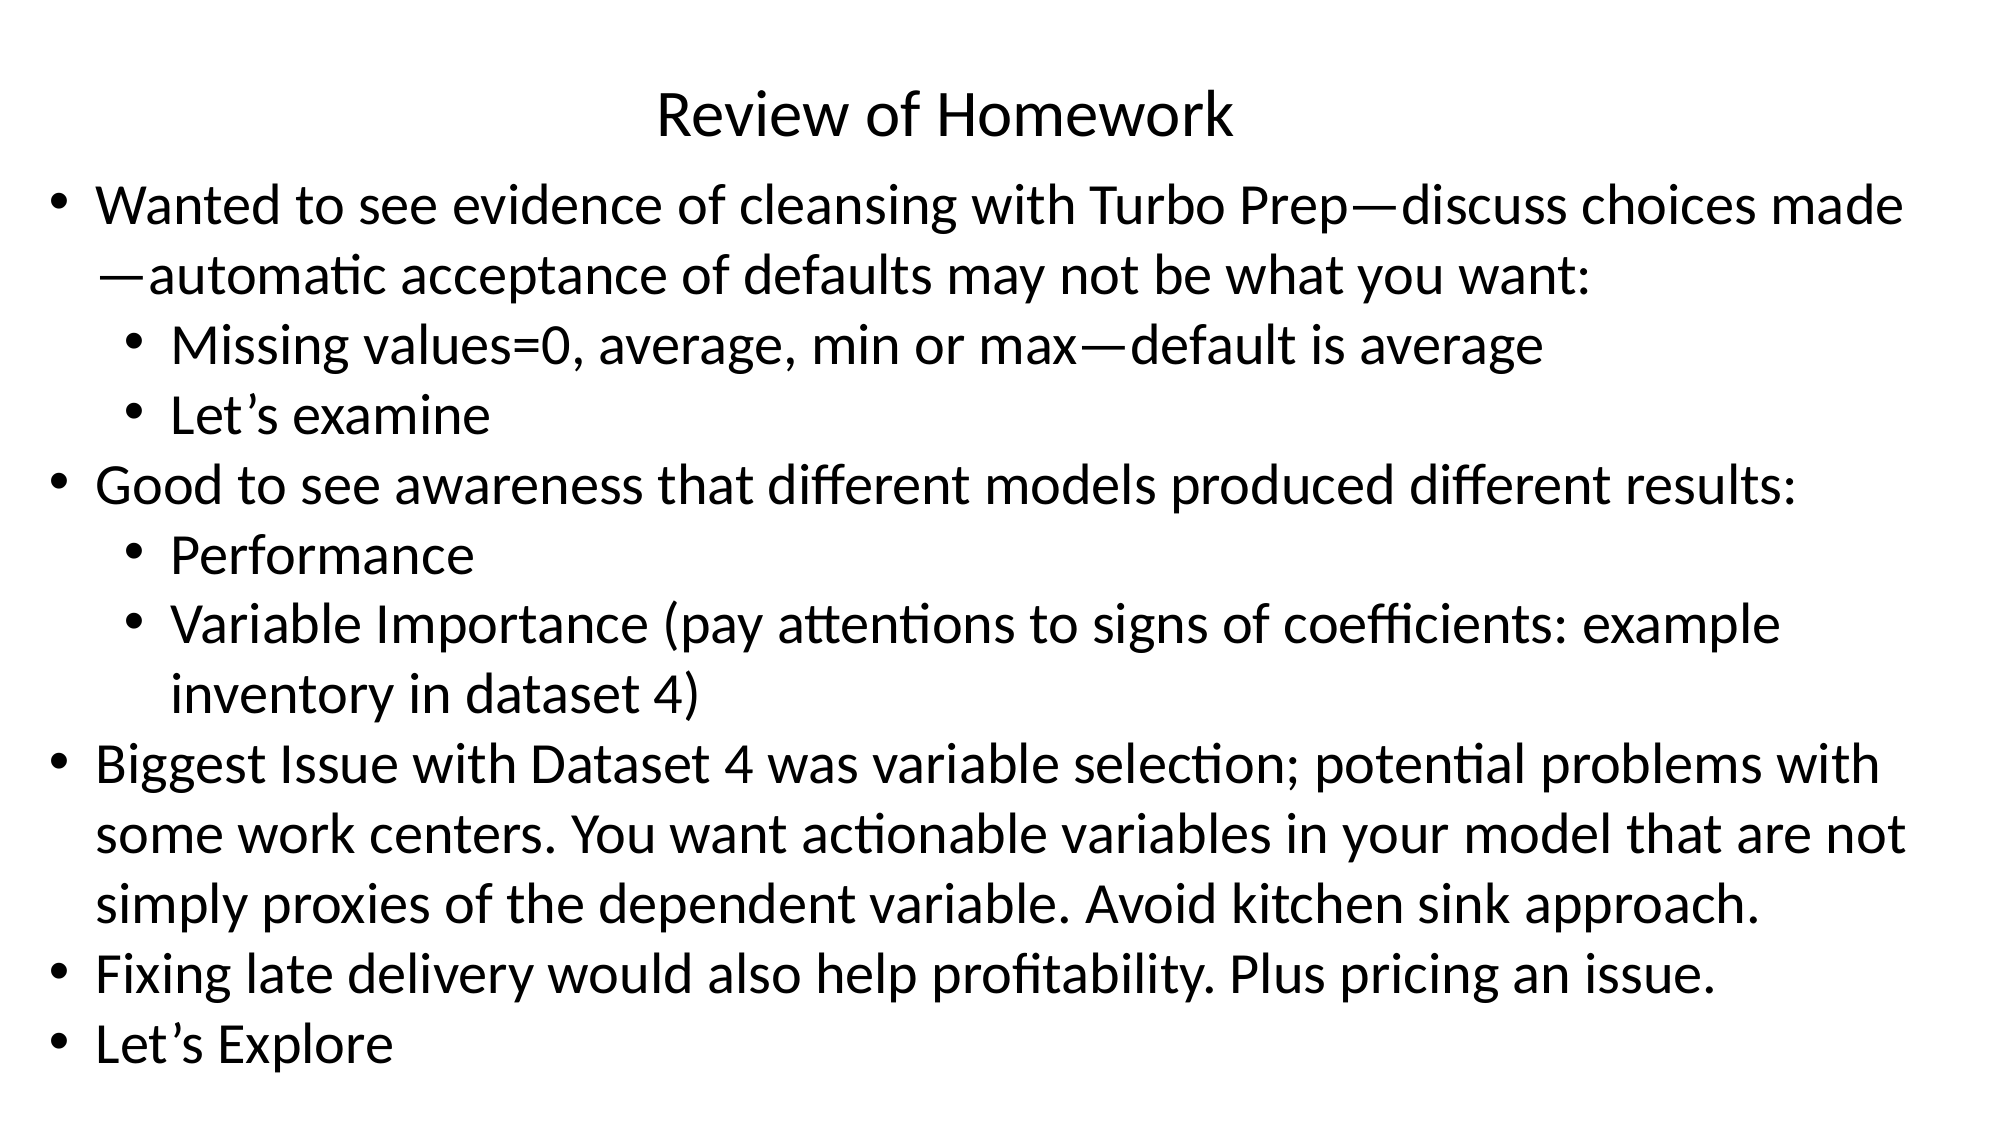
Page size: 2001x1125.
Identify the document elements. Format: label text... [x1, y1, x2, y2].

text_box Review of Homework [513, 62, 1378, 158]
text_box Wanted to see evidence of cleansing with Turbo Prep—discuss choices made—automatic acceptance of defaults may not be what you want: Missing values=0, average, min or max—default is average Let’s examine Good to see awareness that different models produced different results: Performance Variable Importance (pay attentions to signs of coefficients: example inventory in dataset 4) Biggest Issue with Dataset 4 was variable selection; potential problems with some work centers. You want actionable variables in your model that are not simply proxies of the dependent variable. Avoid kitchen sink approach. Fixing late delivery would also help profitability. Plus pricing an issue. Let’s Explore [34, 158, 1925, 1083]
